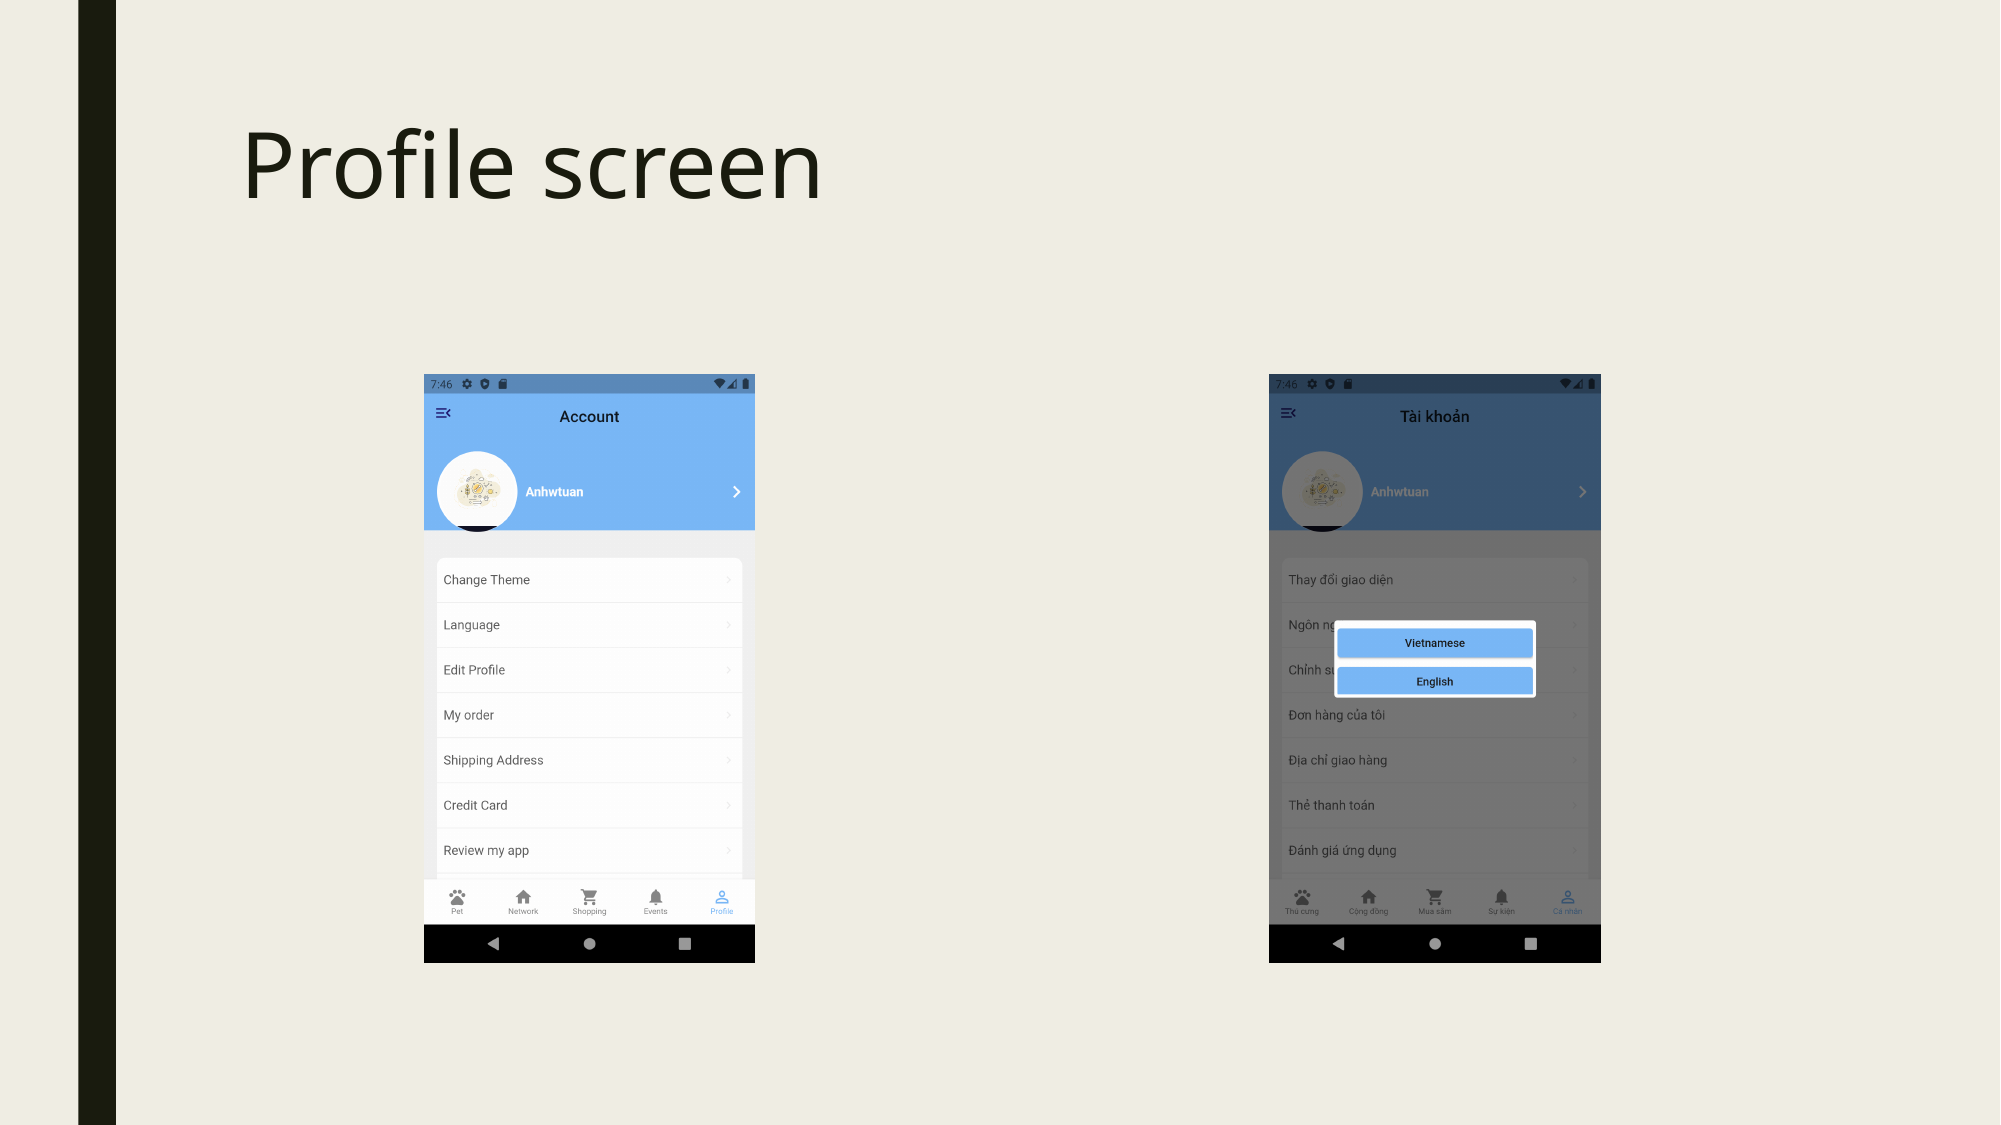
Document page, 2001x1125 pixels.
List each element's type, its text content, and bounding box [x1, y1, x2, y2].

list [424, 374, 755, 963]
title Profile screen [225, 112, 1800, 357]
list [1269, 374, 1601, 963]
